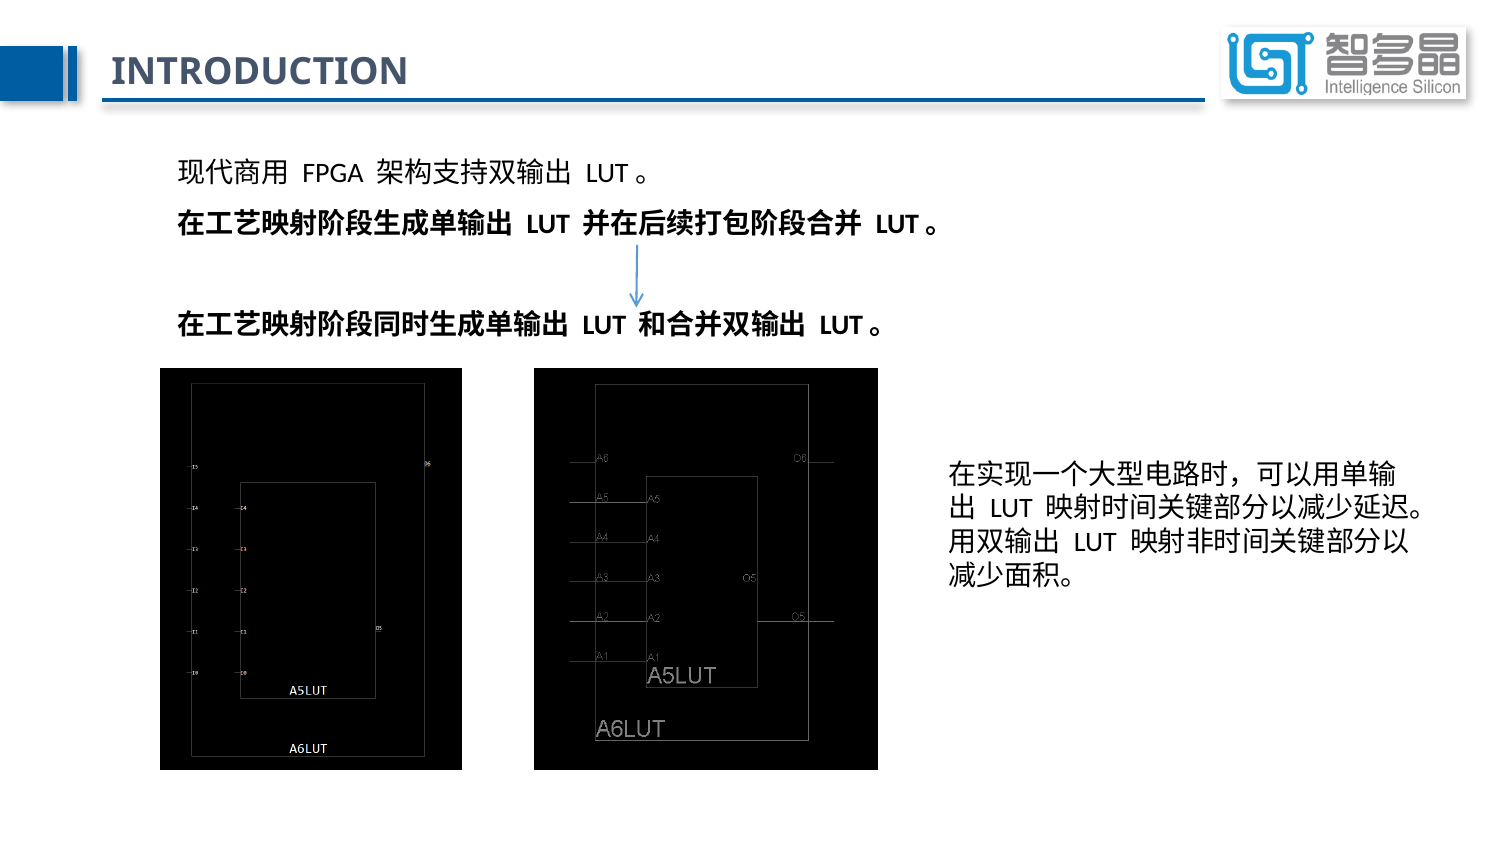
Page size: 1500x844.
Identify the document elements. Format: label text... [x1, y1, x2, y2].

picture [534, 368, 878, 770]
text_box 在实现一个大型电路时，可以用单输出 LUT 映射时间关键部分以减少延迟。用双输出 LUT 映射非时间关键部分以减少面积。 [934, 448, 1435, 599]
picture [1225, 31, 1461, 95]
text_box INTRODUCTION [100, 41, 612, 98]
picture [160, 368, 462, 770]
text_box 现代商用 FPGA 架构支持双输出 LUT。 在工艺映射阶段生成单输出 LUT 并在后续打包阶段合并 LUT。 在工艺映射阶段同时生成单输出 LUT 和合并双输出 LUT。 [87, 130, 1057, 358]
